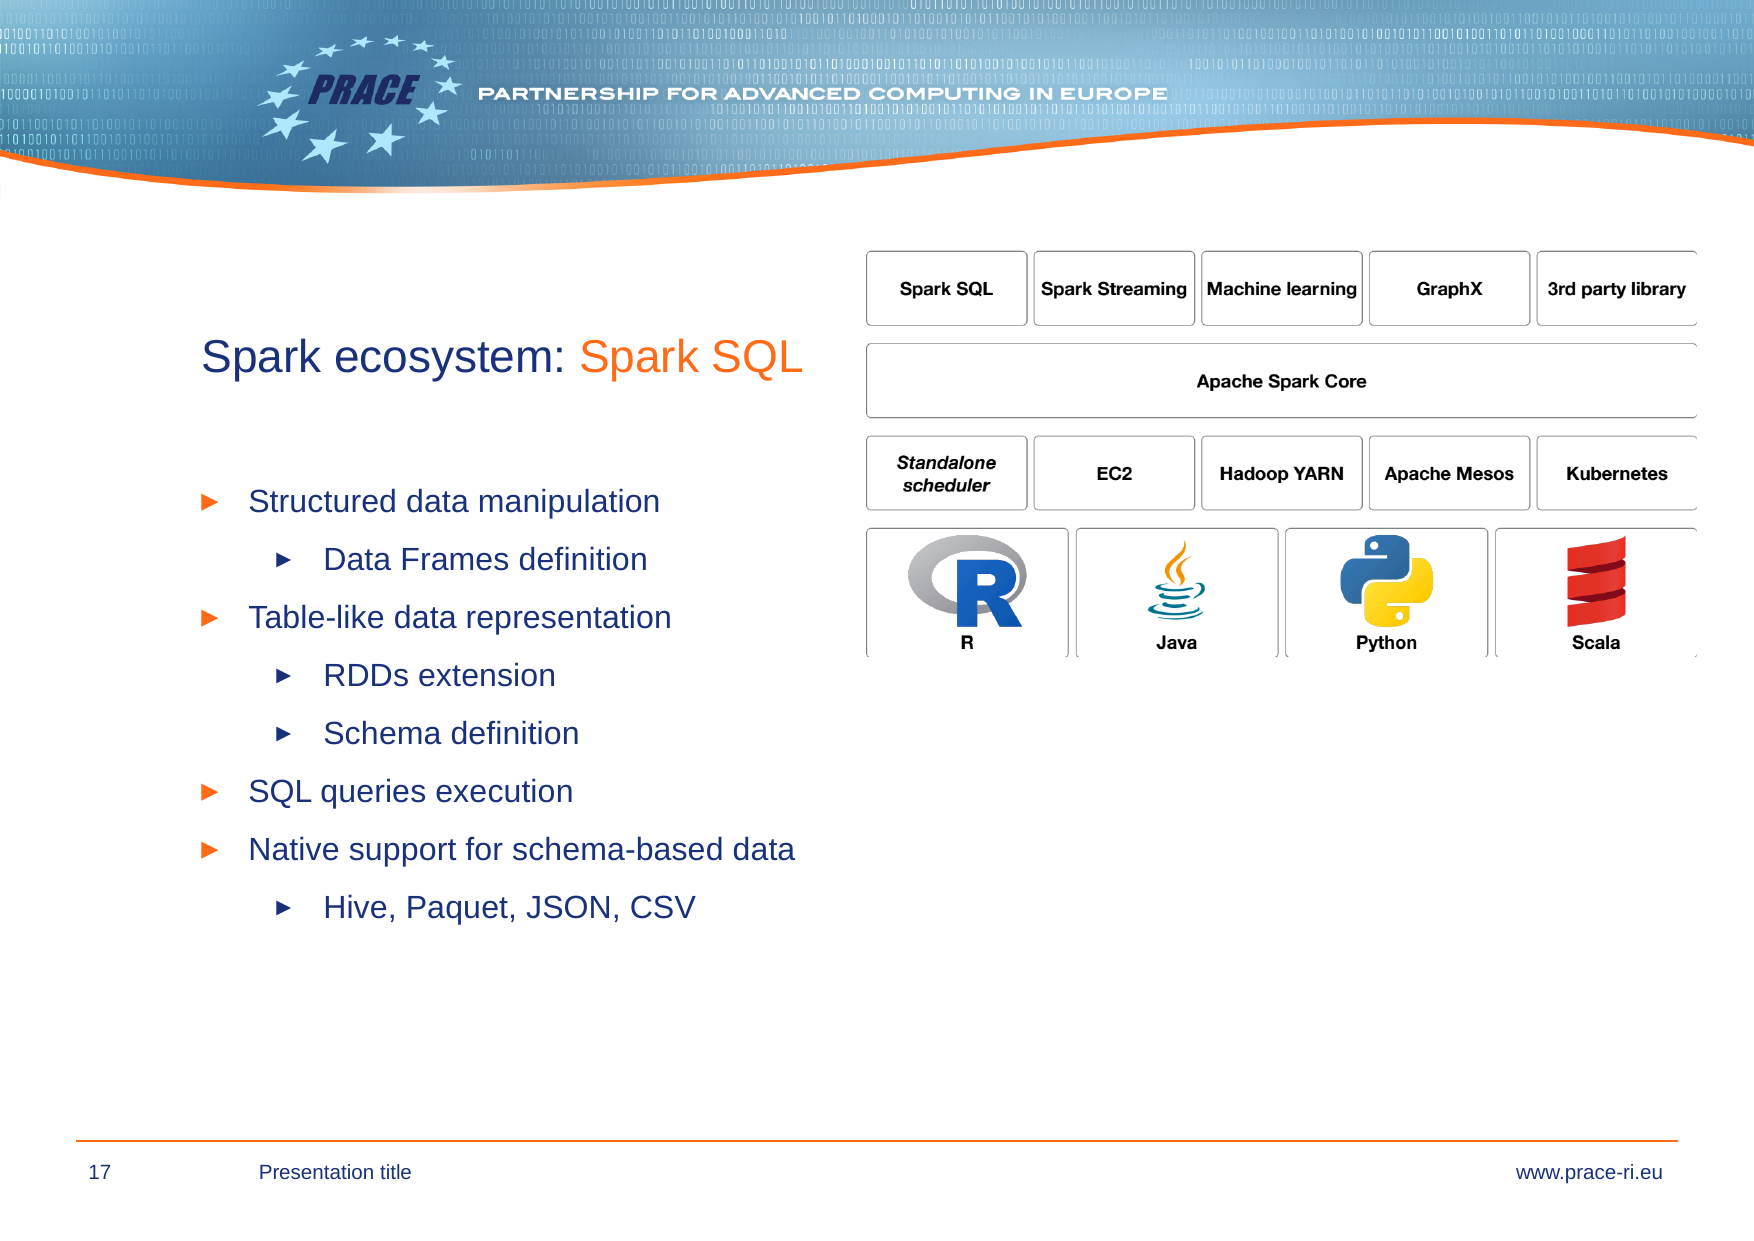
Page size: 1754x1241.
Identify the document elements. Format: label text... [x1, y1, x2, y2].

picture [0, 0, 1754, 198]
title Spark ecosystem: Spark SQL [186, 250, 862, 398]
list Structured data manipulation Data Frames definition Table-like data representation RDDs extension Schema definition SQL queries execution Native support for schema-based data Hive, Paquet, JSON, CSV [186, 446, 1582, 1089]
picture [864, 249, 1697, 657]
